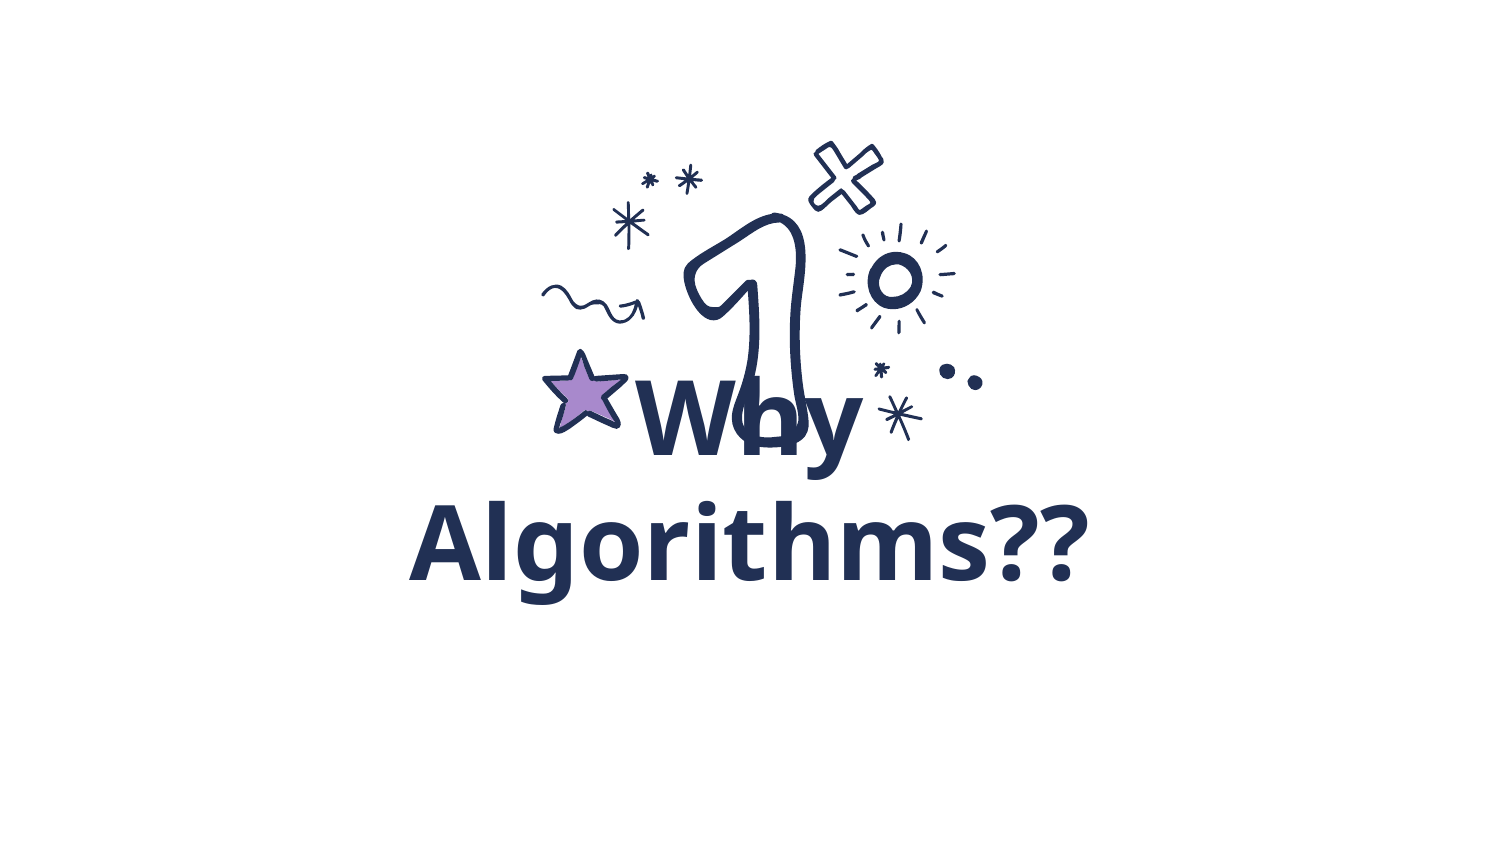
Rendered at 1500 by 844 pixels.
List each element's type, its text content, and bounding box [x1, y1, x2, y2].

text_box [541, 140, 984, 442]
title Why Algorithms?? [267, 478, 1233, 617]
